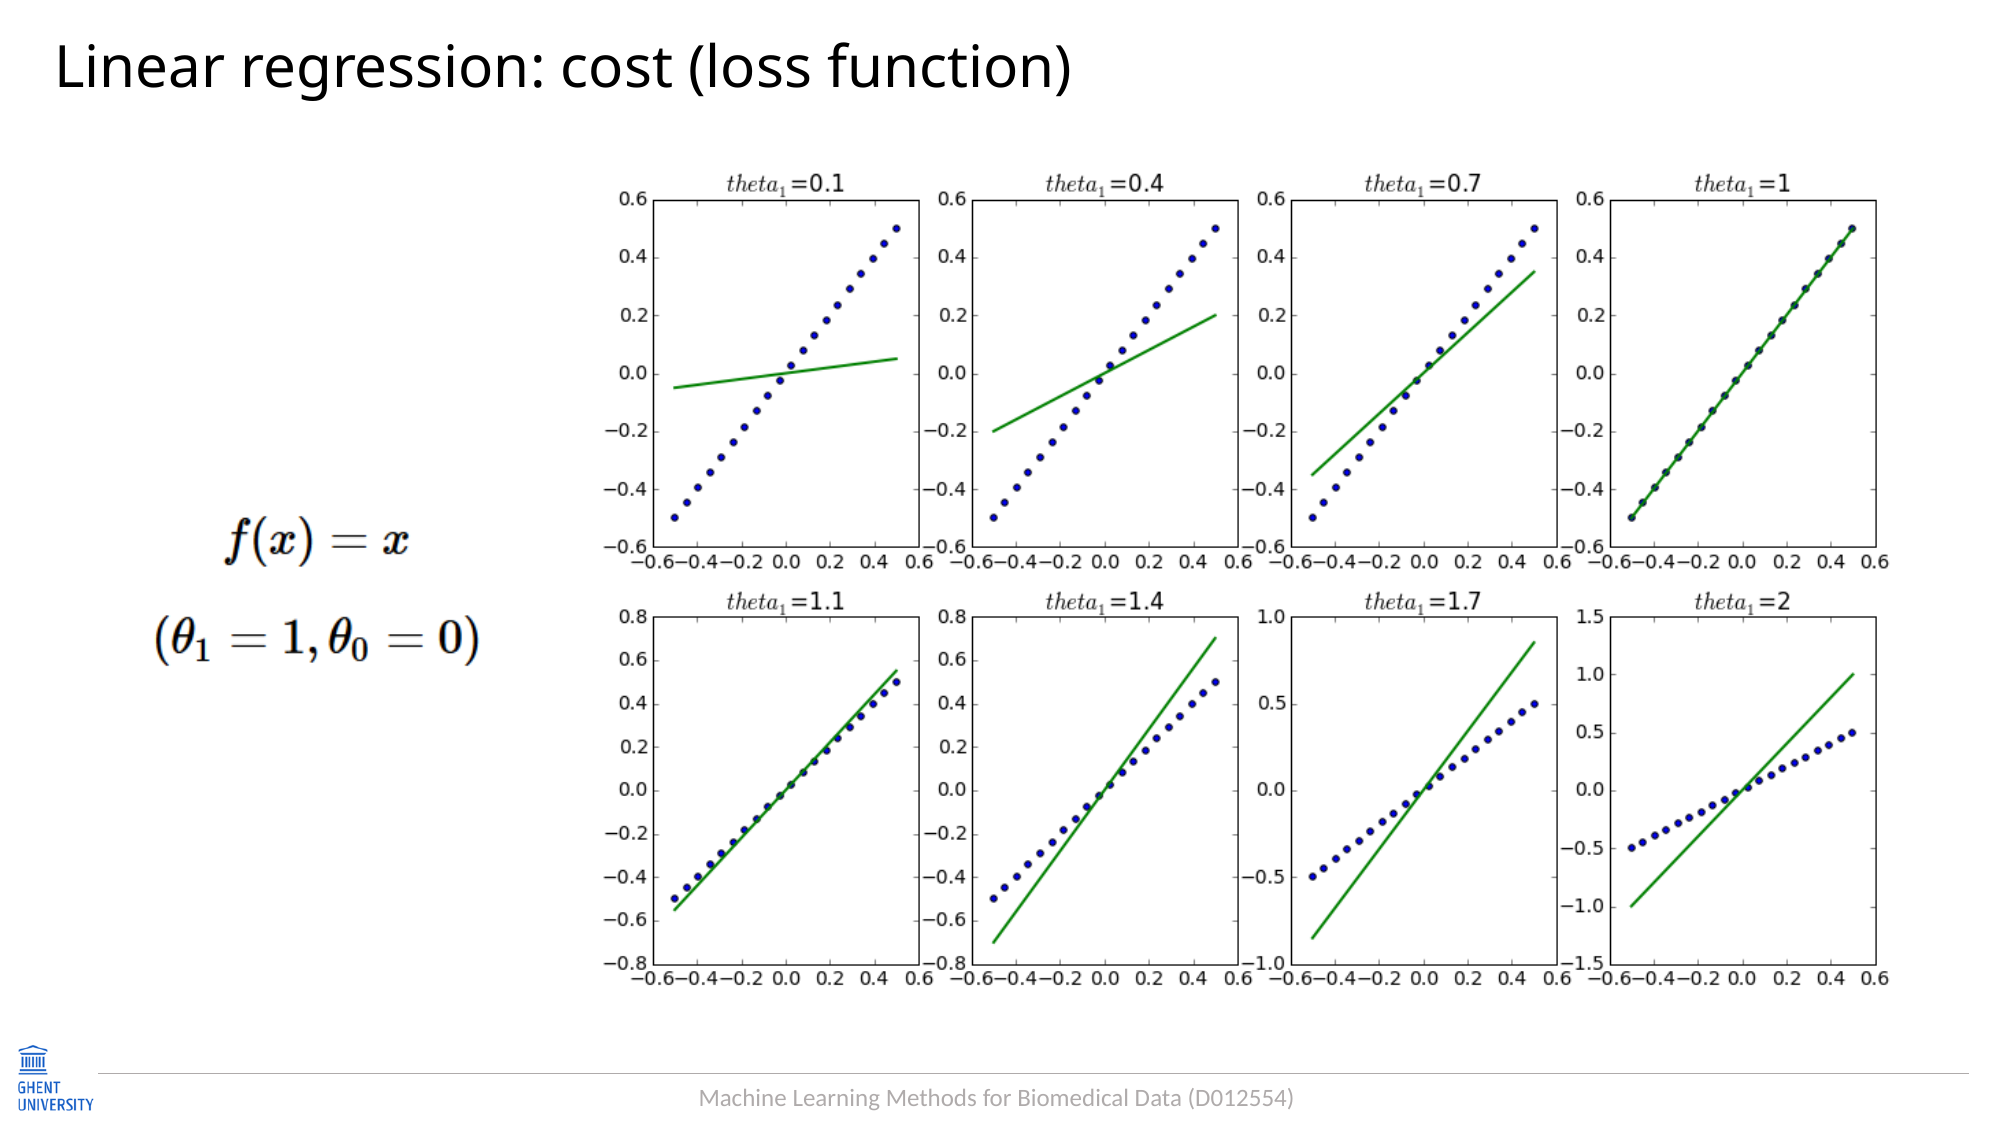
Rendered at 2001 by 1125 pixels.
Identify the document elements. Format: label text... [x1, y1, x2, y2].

text_box Linear regression: cost (loss function) [39, 21, 1967, 107]
picture [590, 163, 1903, 1007]
picture [86, 474, 531, 696]
text_box Machine Learning Methods for Biomedical Data (D012554) [10, 1074, 1990, 1120]
picture [10, 1031, 101, 1118]
